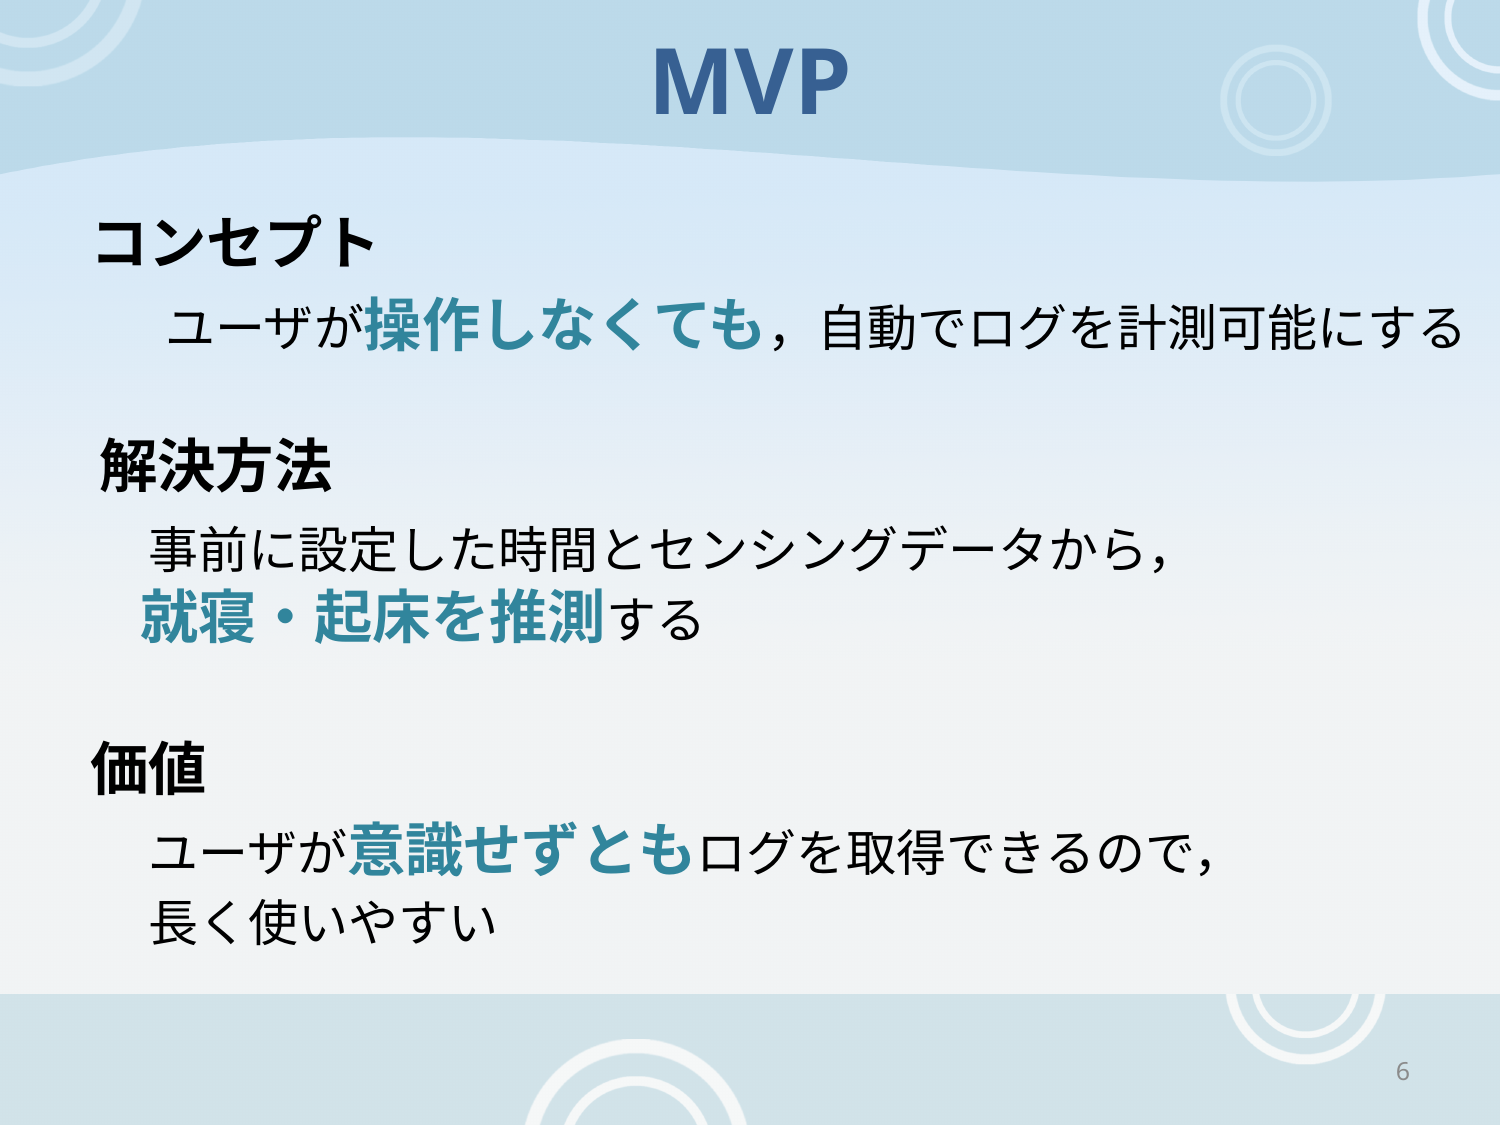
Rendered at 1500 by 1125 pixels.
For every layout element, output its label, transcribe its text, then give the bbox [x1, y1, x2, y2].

title MVP [75, 0, 1425, 173]
list コンセプト ユーザが操作しなくても，自動でログを計測可能にする 解決方法 事前に設定した時間とセンシングデータから， 就寝・起床を推測する 価値 ユーザが意識せずともログを取得できるので， 長く使いやすい [75, 198, 1500, 1062]
picture [0, 0, 1500, 1125]
slide_number 6 [1074, 1042, 1425, 1103]
